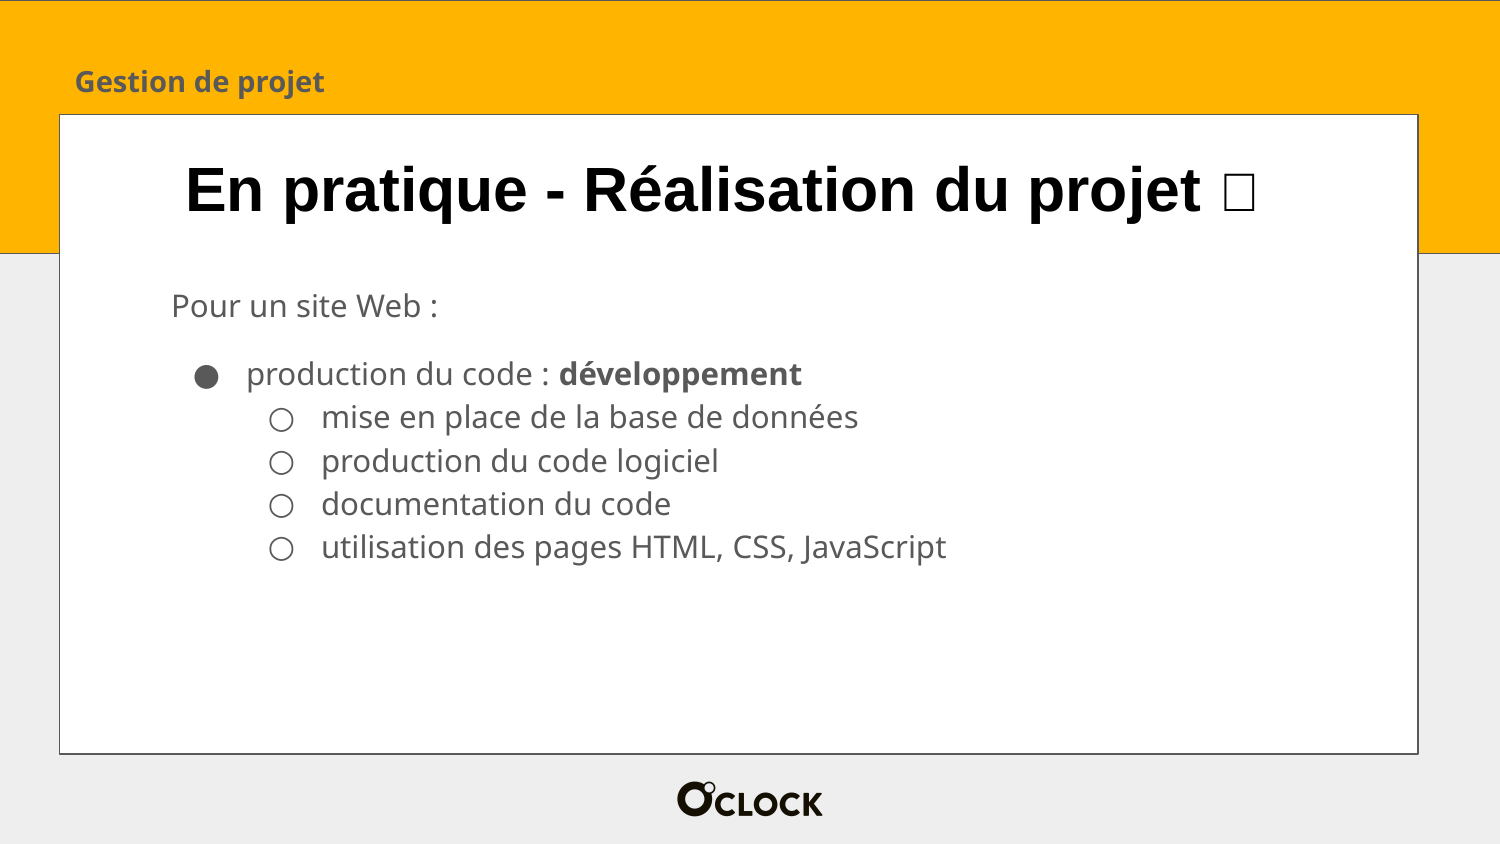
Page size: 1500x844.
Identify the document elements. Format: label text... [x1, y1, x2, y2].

picture [670, 754, 830, 844]
text_box [59, 114, 1418, 755]
text_box [0, 0, 1500, 254]
text_box Pour un site Web : production du code : développement mise en place de la base de données production du code logiciel documentation du code utilisation des pages HTML, CSS, JavaScript [156, 266, 1322, 576]
text_box Gestion de projet [59, 48, 509, 114]
text_box En pratique - Réalisation du projet 🔨 [123, 134, 1322, 240]
